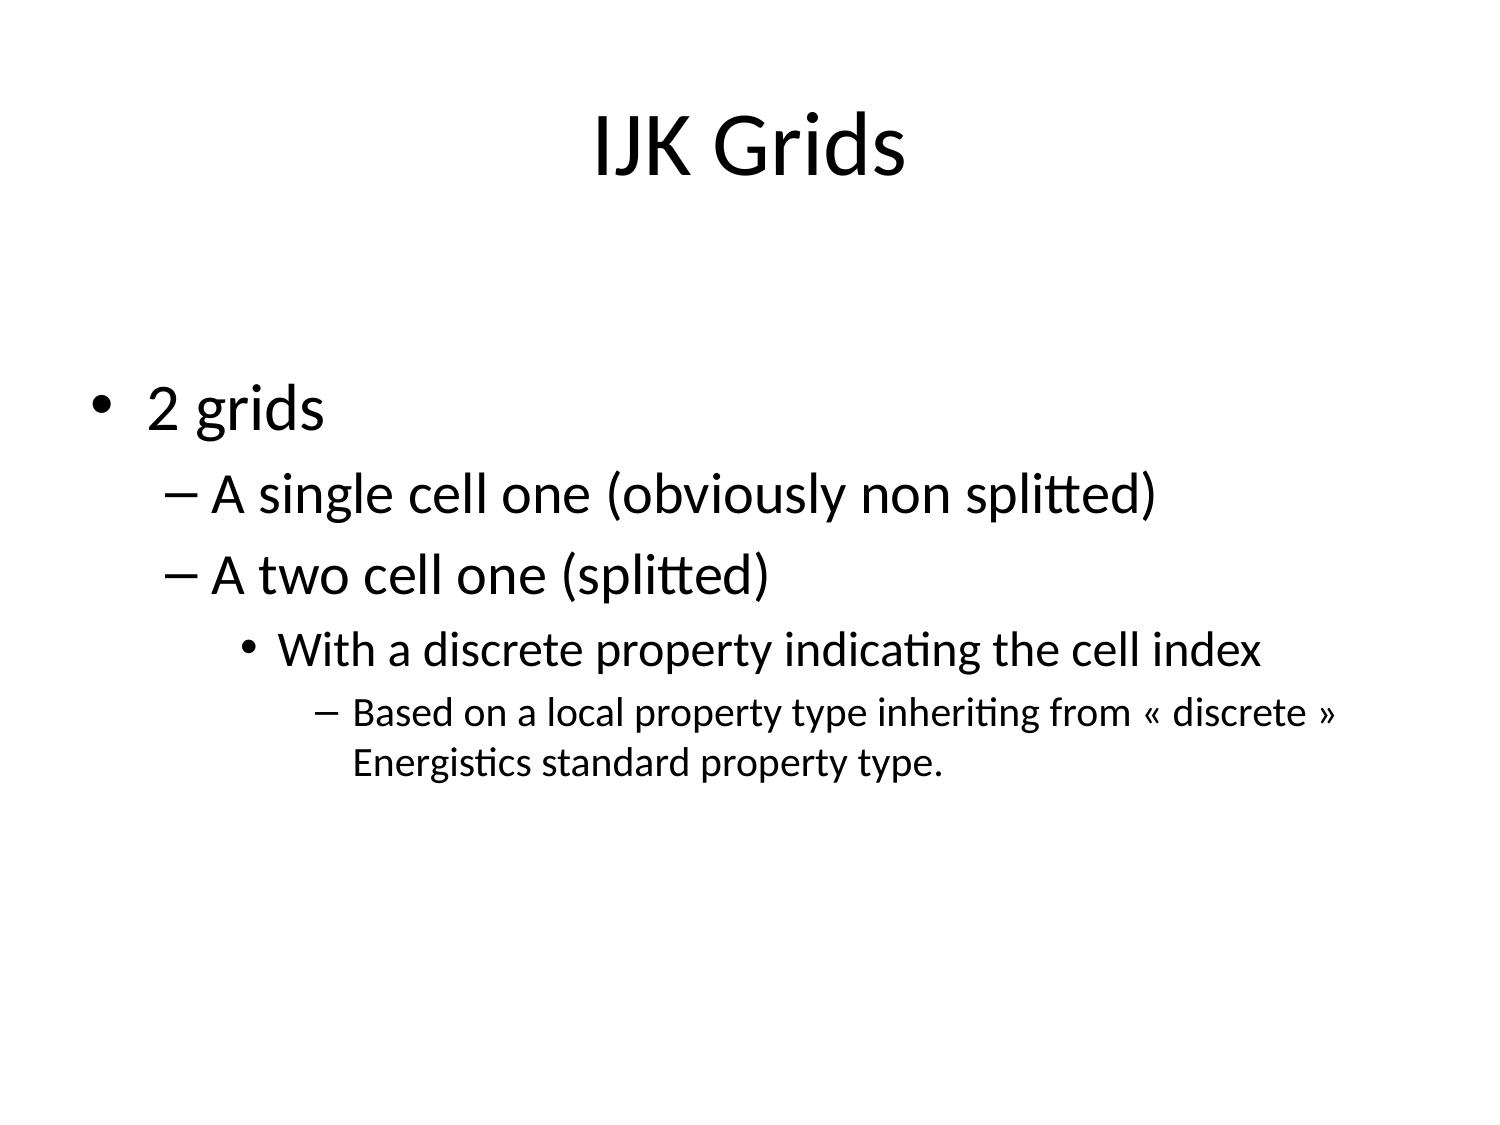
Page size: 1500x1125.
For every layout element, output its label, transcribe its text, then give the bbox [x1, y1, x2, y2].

list 2 grids A single cell one (obviously non splitted) A two cell one (splitted) With a discrete property indicating the cell index Based on a local property type inheriting from « discrete » Energistics standard property type. [75, 262, 1425, 1059]
title IJK Grids [75, 45, 1425, 233]
